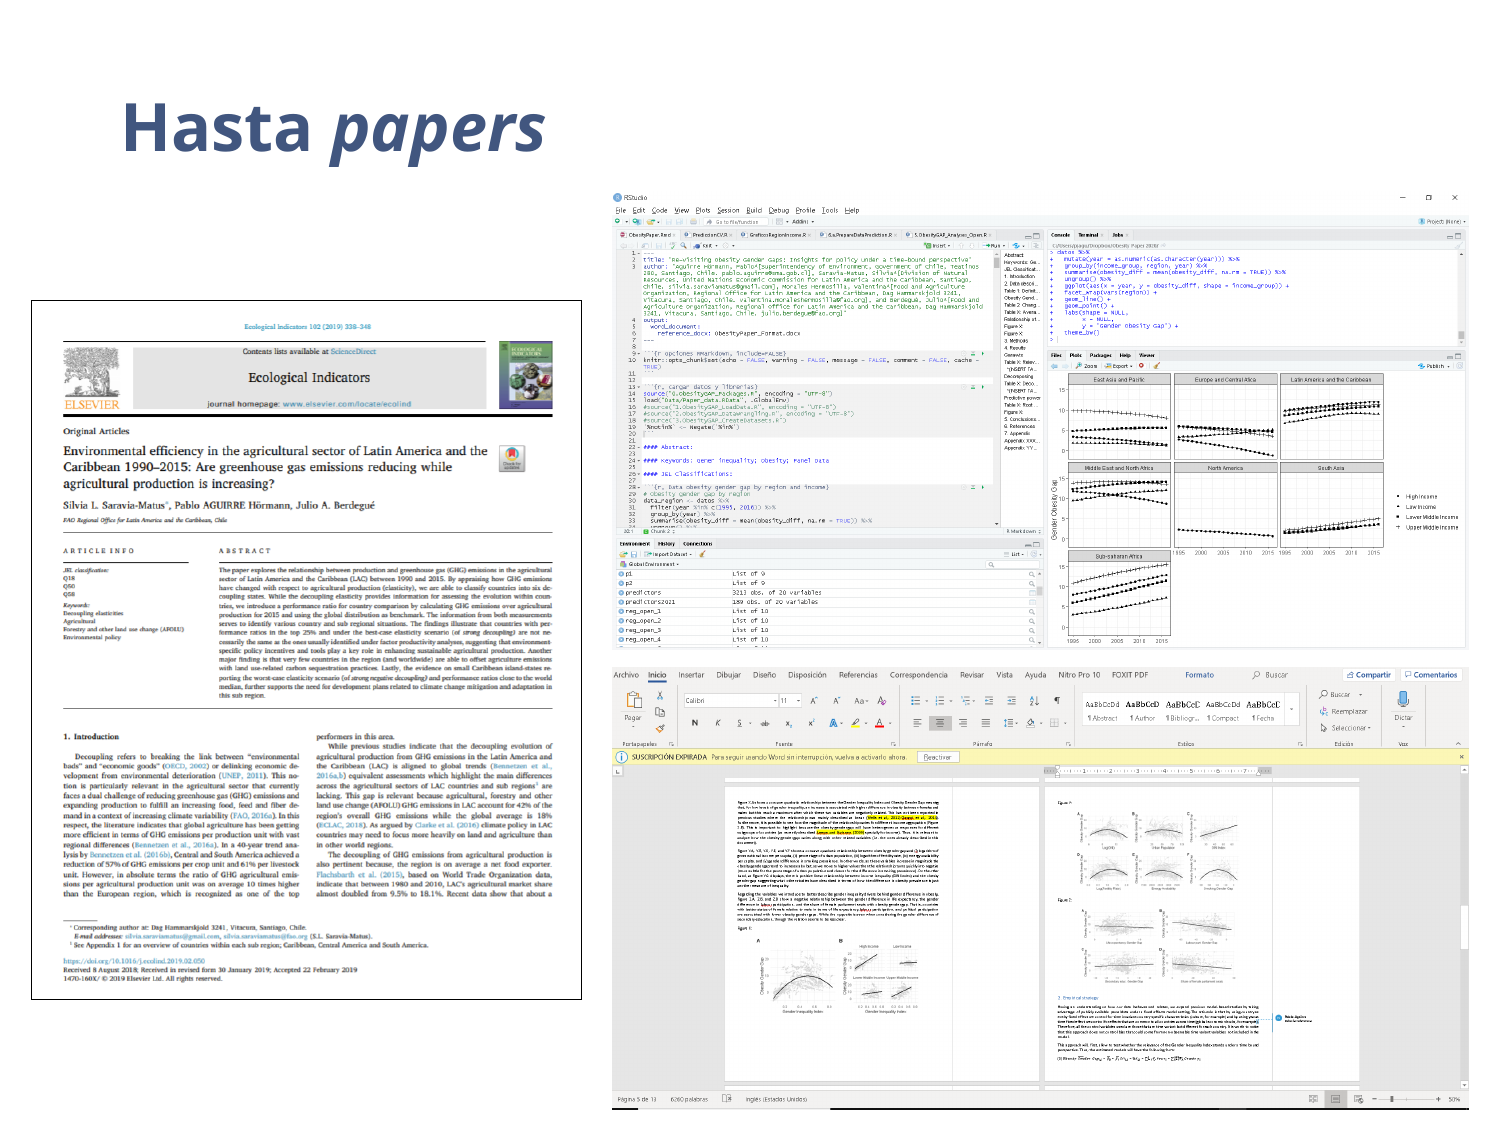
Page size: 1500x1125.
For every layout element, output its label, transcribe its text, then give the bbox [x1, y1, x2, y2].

picture [612, 667, 1469, 1110]
picture [612, 191, 1469, 650]
picture [31, 300, 582, 1000]
text_box Hasta papers [105, 77, 1121, 173]
